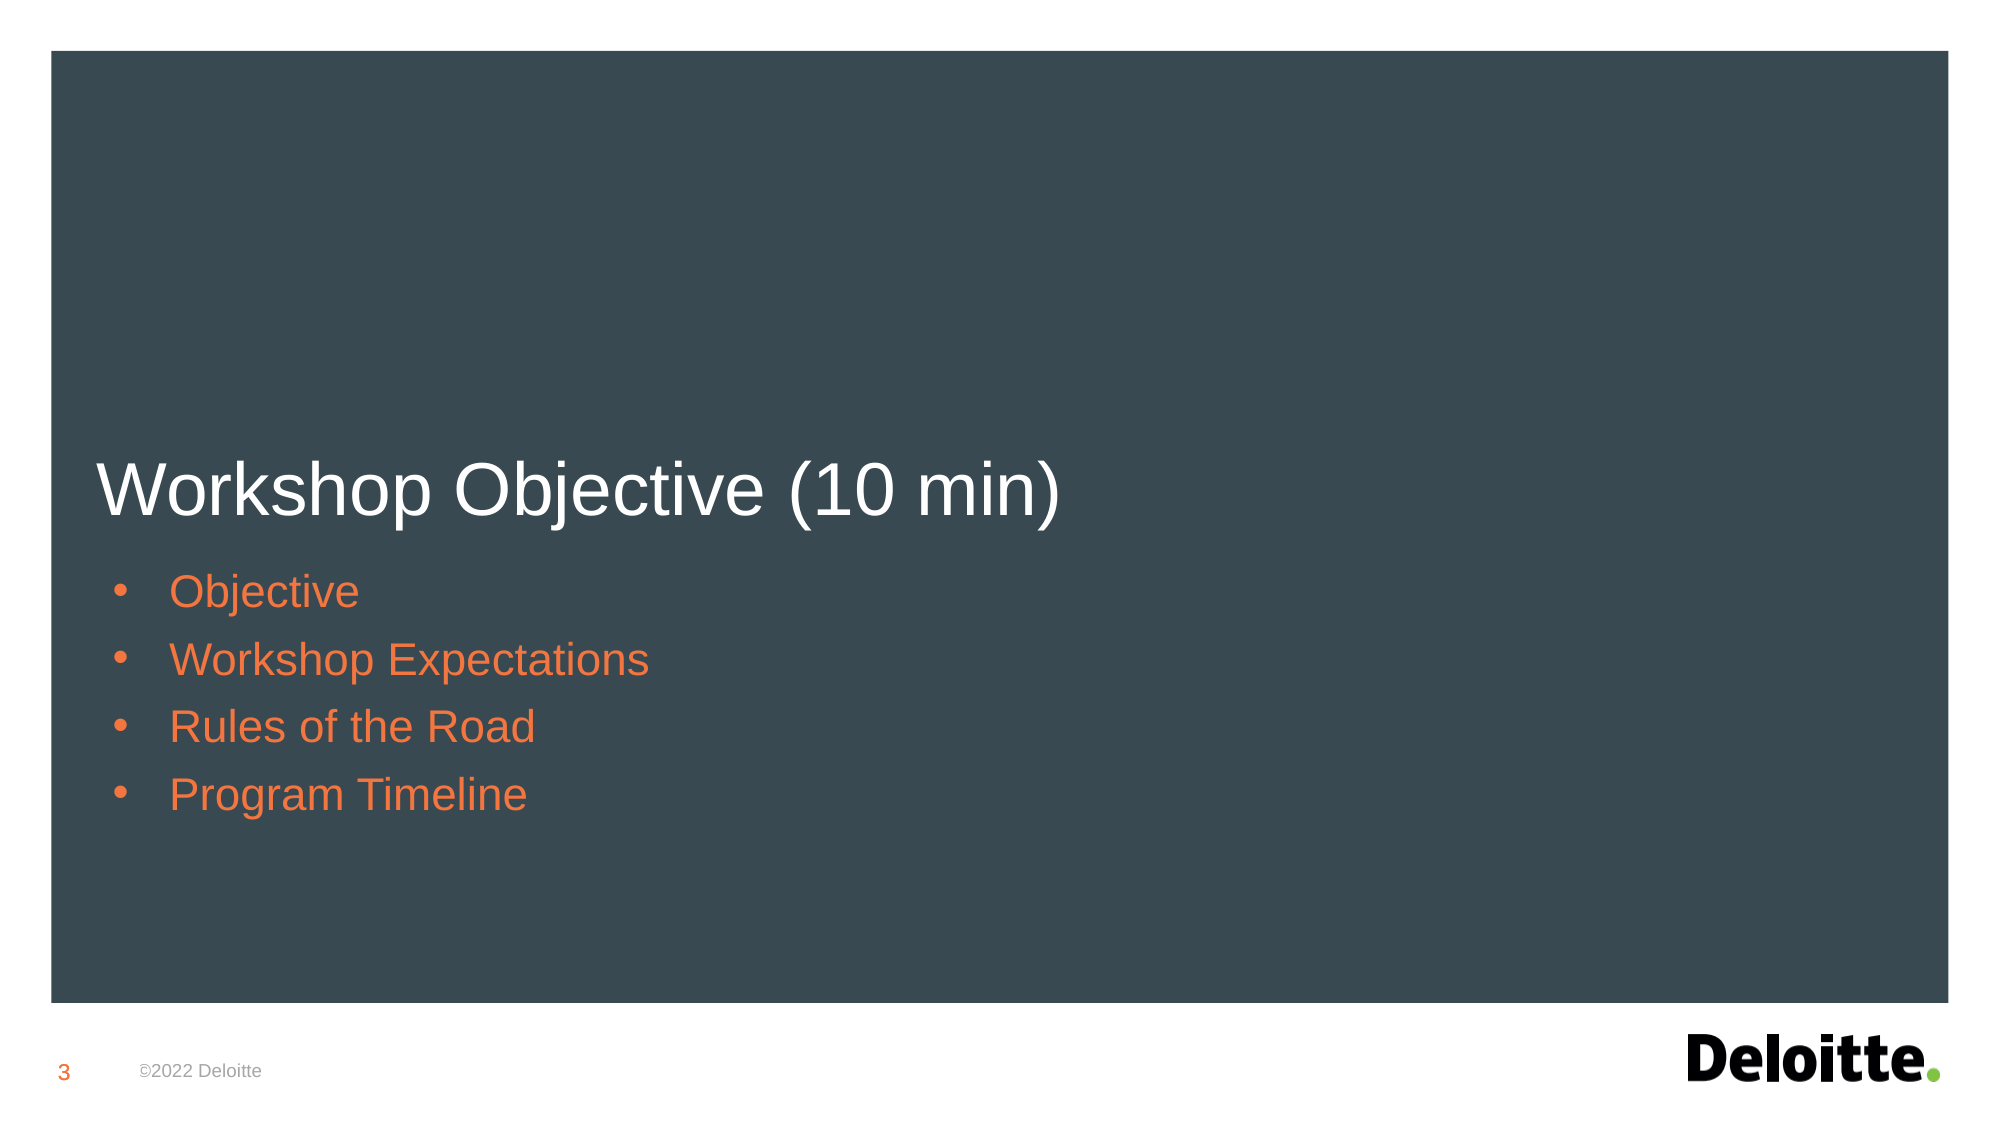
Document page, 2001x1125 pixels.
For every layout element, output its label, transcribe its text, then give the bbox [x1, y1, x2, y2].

list Workshop Objective (10 min) [96, 409, 1324, 562]
text_box Objective Workshop Expectations Rules of the Road Program Timeline [112, 561, 1951, 820]
